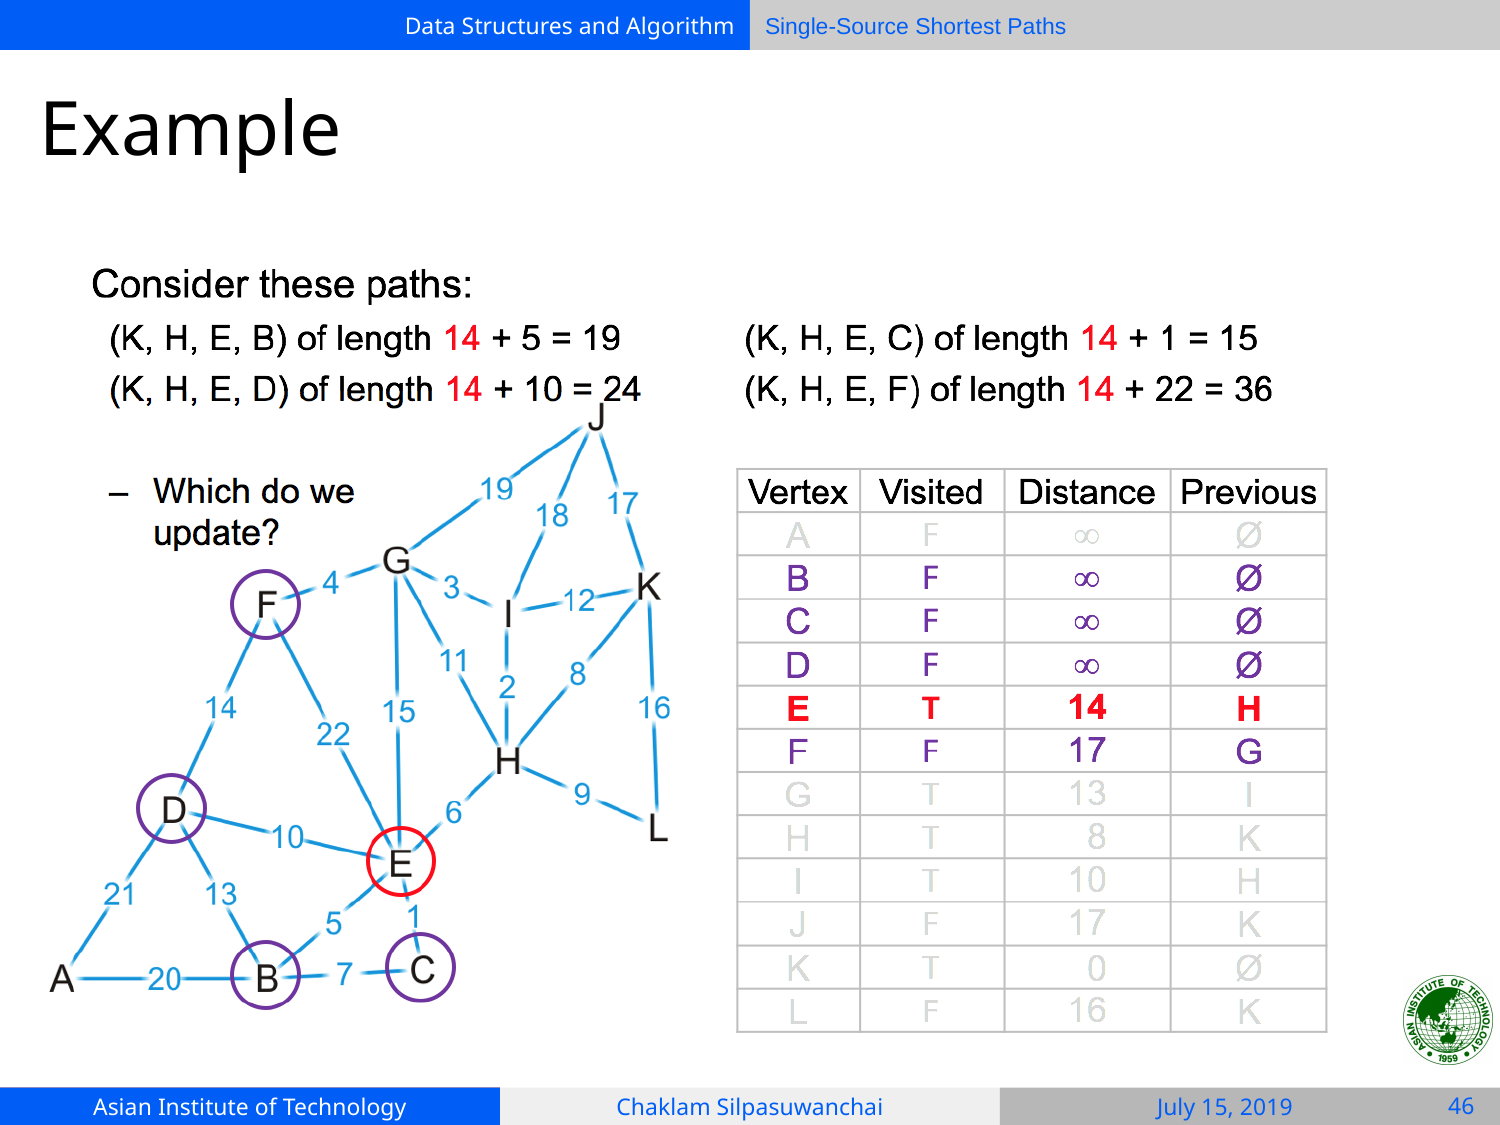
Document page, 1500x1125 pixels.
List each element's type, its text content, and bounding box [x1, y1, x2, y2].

title Example [24, 50, 1475, 213]
picture [1403, 975, 1493, 1065]
slide_number ‹#› [1422, 1088, 1500, 1125]
picture [24, 247, 1365, 1053]
